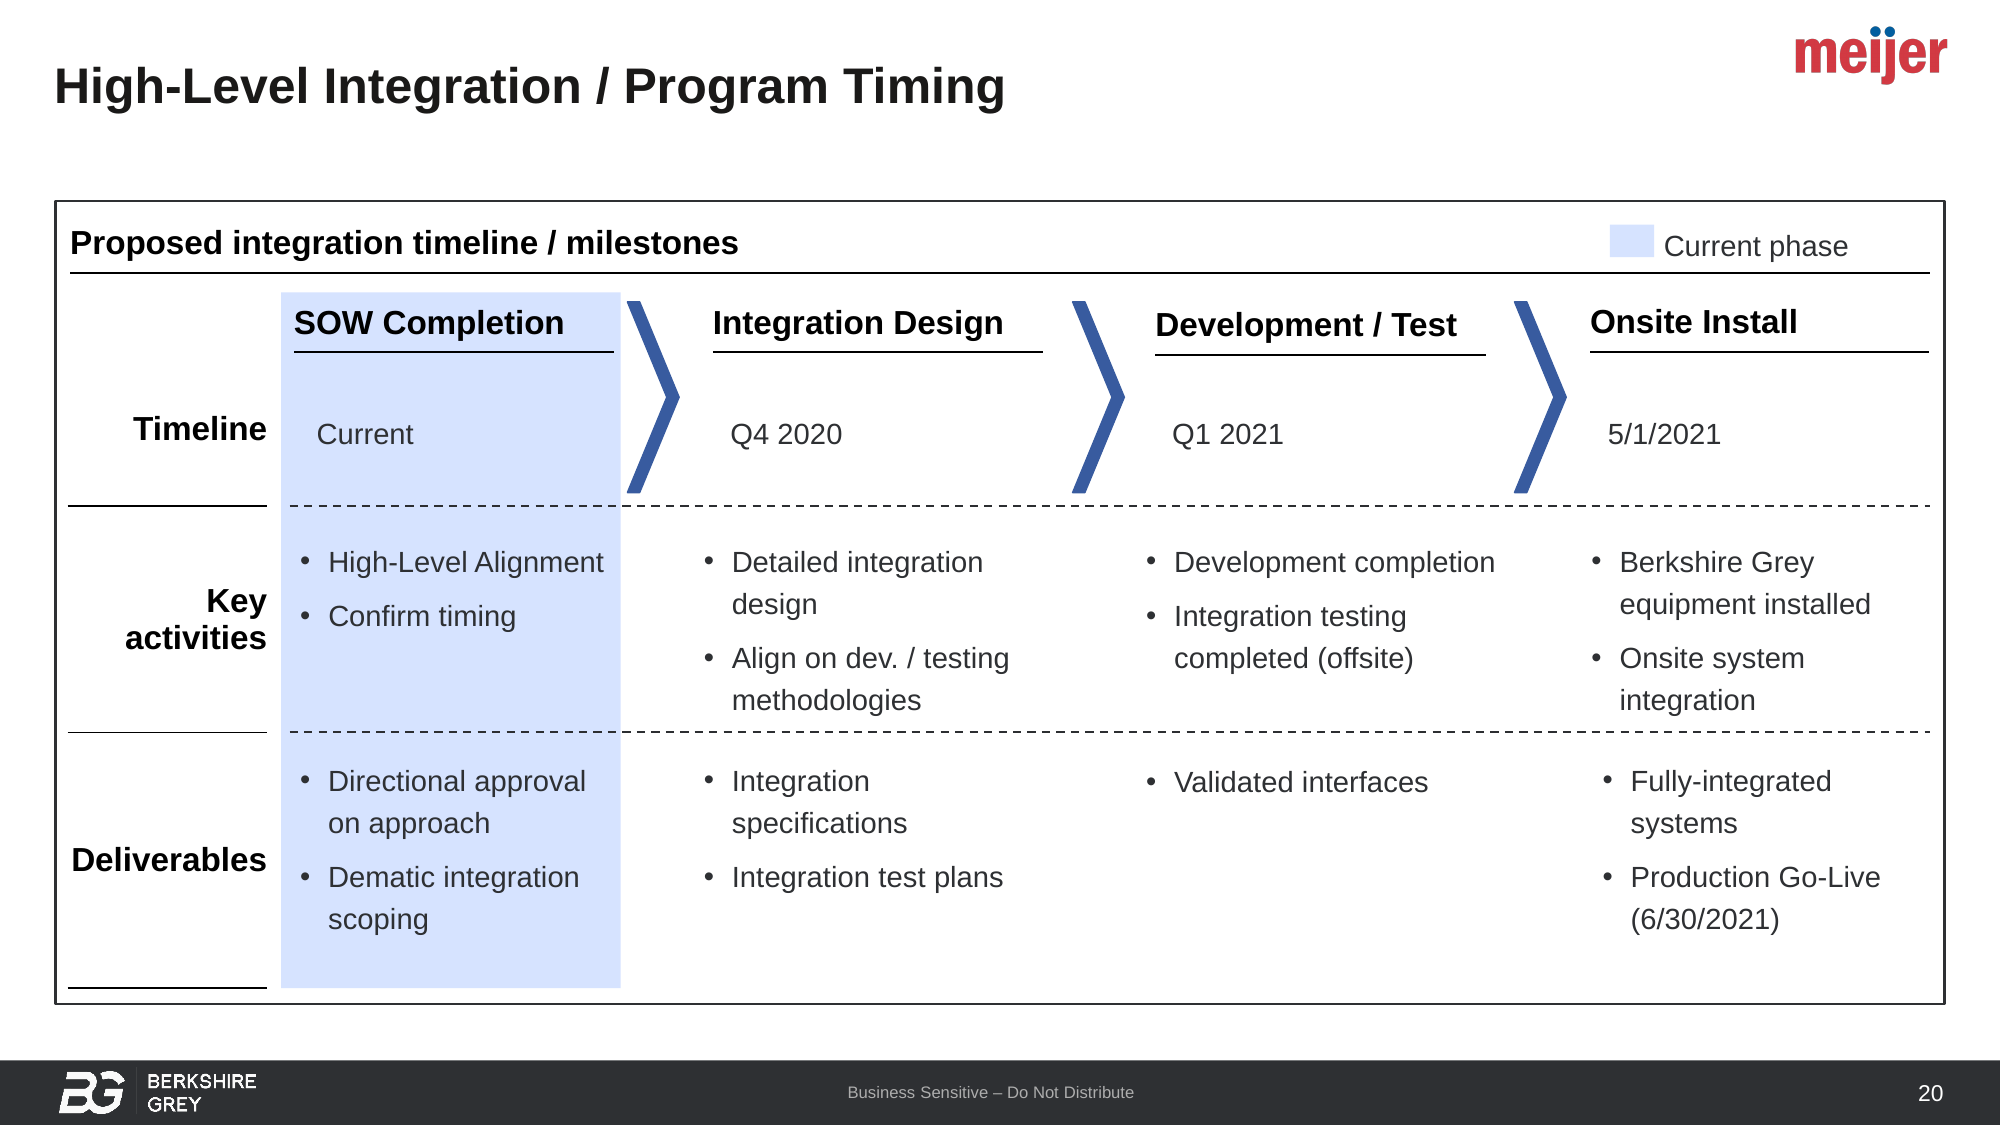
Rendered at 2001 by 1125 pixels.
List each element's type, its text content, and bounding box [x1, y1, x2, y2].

text_box Q1 2021 [1155, 400, 1487, 460]
text_box Current [299, 400, 622, 460]
picture [56, 1066, 258, 1115]
table_header Development / Test [1155, 296, 1486, 354]
text_box Berkshire Grey equipment installed Onsite system integration [1574, 528, 1914, 709]
text_box [53, 199, 1946, 1006]
text_box 5/1/2021 [1590, 400, 1944, 460]
title High-Level Integration / Program Timing [53, 53, 1949, 188]
table_header Onsite Install [1590, 292, 1929, 351]
table_header Deliverables [68, 732, 267, 987]
text_box High-Level Alignment Confirm timing [283, 528, 615, 709]
text_box [1609, 224, 1646, 258]
text_box Fully-integrated systems Production Go-Live (6/30/2021) [1585, 747, 1925, 928]
text_box Integration specifications Integration test plans [696, 747, 1057, 928]
table_header Key activities [68, 506, 267, 732]
text_box [1514, 301, 1567, 493]
text_box Detailed integration design Align on dev. / testing methodologies [696, 528, 1029, 709]
text_box Directional approval on approach Dematic integration scoping [282, 747, 605, 928]
text_box [627, 301, 680, 493]
text_box Current phase [1646, 212, 1929, 262]
table_header SOW Completion [294, 293, 614, 351]
text_box [1072, 301, 1125, 493]
text_box Validated interfaces [1138, 749, 1537, 930]
text_box Development completion Integration testing completed (offsite) [1138, 528, 1537, 709]
table_header Timeline [68, 352, 267, 505]
table_header Proposed integration timeline / milestones [70, 212, 1930, 272]
table_header Integration Design [713, 293, 1043, 351]
text_box Q4 2020 [713, 400, 1045, 460]
slide_number 20 [1915, 1079, 1945, 1105]
picture [1795, 26, 1949, 85]
